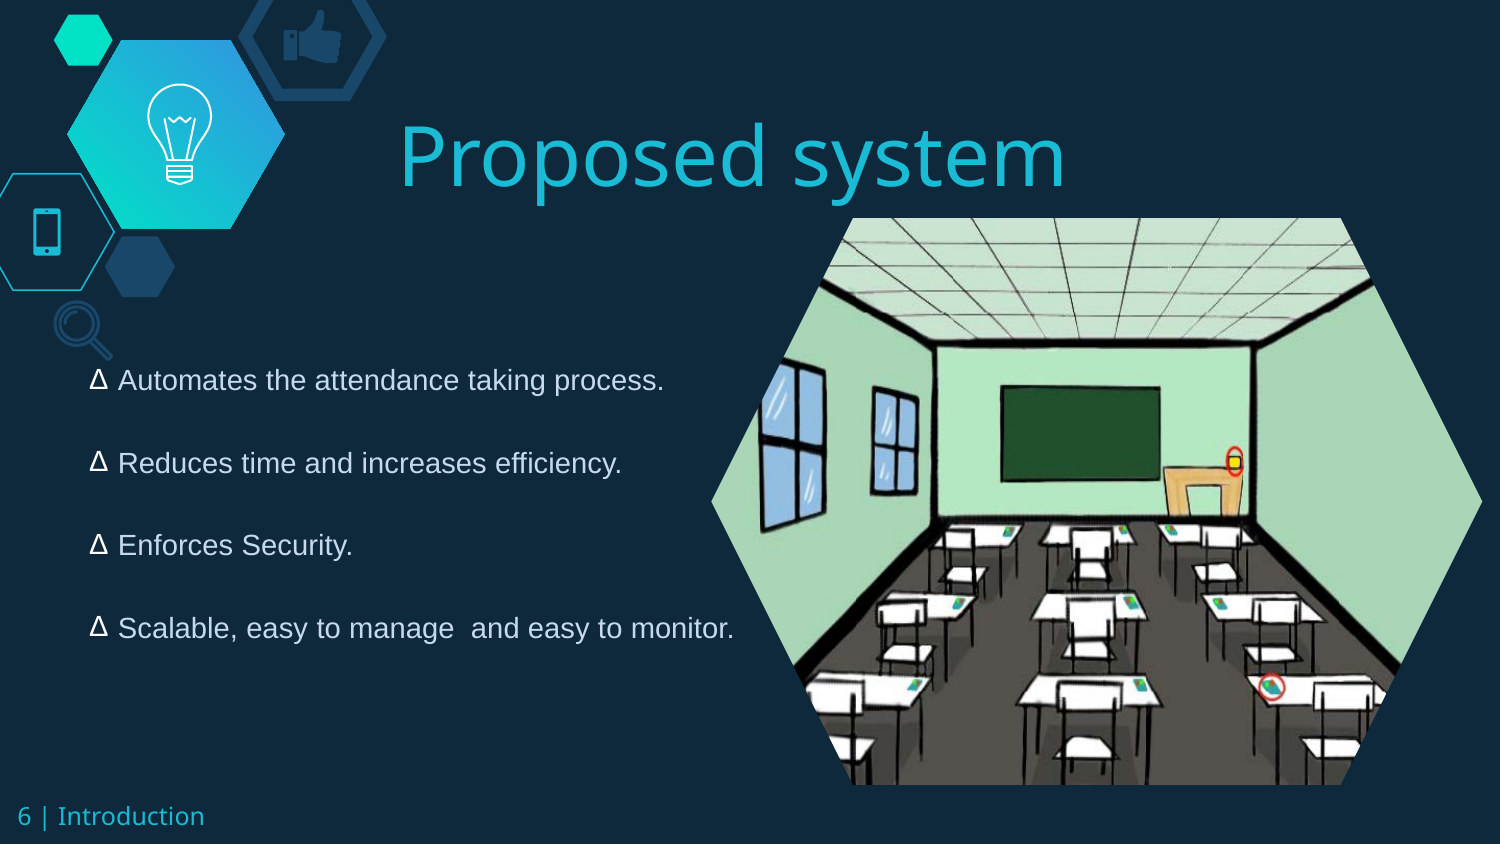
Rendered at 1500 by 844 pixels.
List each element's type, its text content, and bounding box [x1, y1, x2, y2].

list Automates the attendance taking process. Reduces time and increases efficiency. Enforces Security. Scalable, easy to manage and easy to monitor. [74, 311, 813, 712]
text_box [709, 215, 1485, 788]
title Proposed system [382, 112, 1297, 219]
slide_number 6 | Introduction [2, 785, 234, 844]
